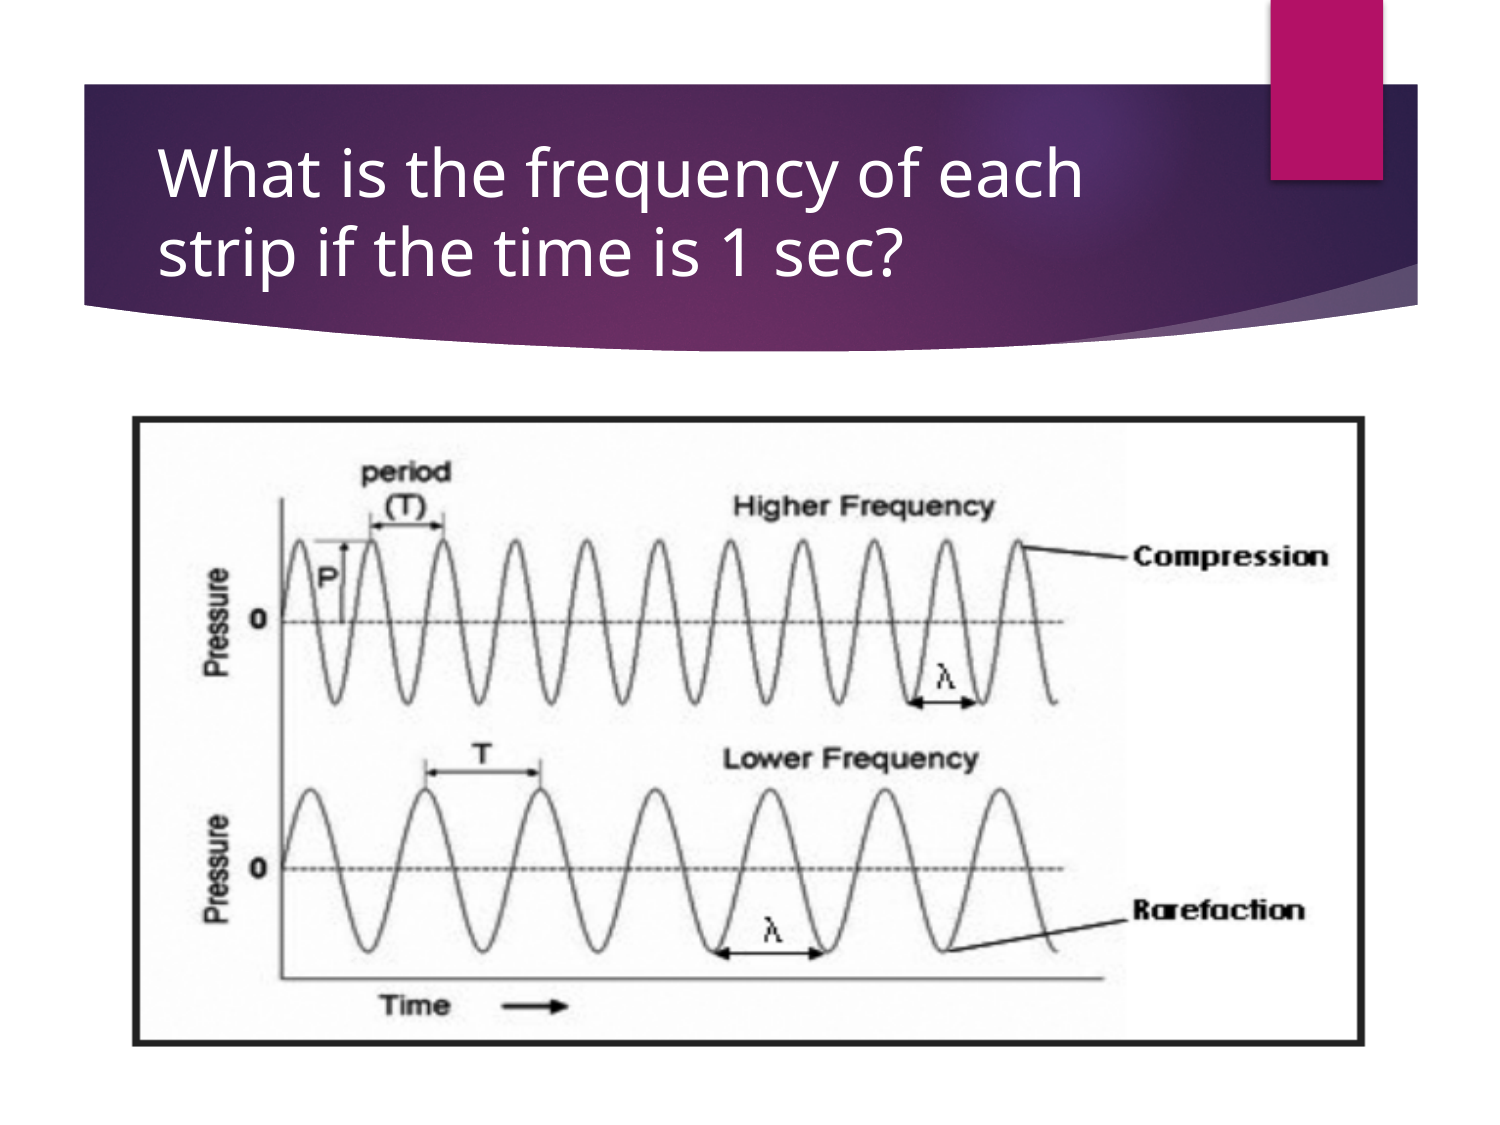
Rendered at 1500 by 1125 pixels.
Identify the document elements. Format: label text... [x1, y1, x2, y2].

title What is the frequency of each strip if the time is 1 sec? [142, 152, 1183, 269]
picture [116, 403, 1384, 1063]
text_box [1170, 310, 1319, 335]
picture [85, 85, 1417, 351]
